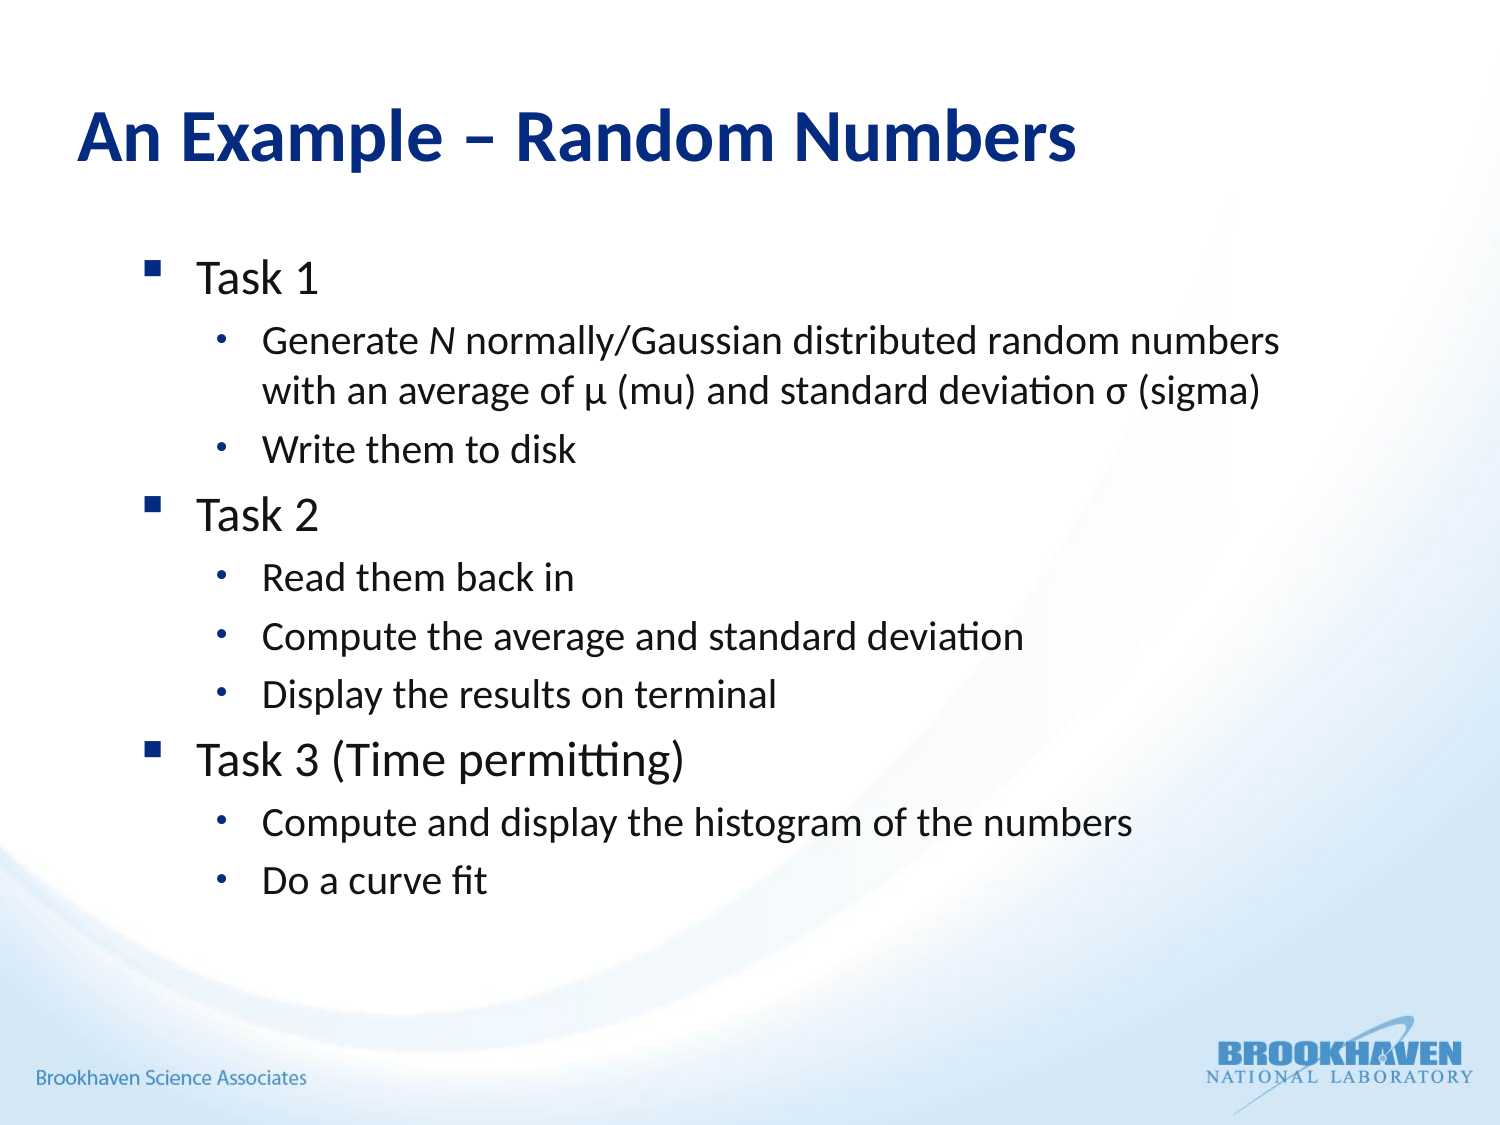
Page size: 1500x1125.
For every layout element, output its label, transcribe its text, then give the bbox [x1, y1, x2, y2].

picture [0, 0, 1500, 1125]
title An Example – Random Numbers [62, 50, 1438, 229]
list Task 1 Generate N normally/Gaussian distributed random numbers with an average of μ (mu) and standard deviation σ (sigma) Write them to disk Task 2 Read them back in Compute the average and standard deviation Display the results on terminal Task 3 (Time permitting) Compute and display the histogram of the numbers Do a curve fit [125, 237, 1375, 938]
